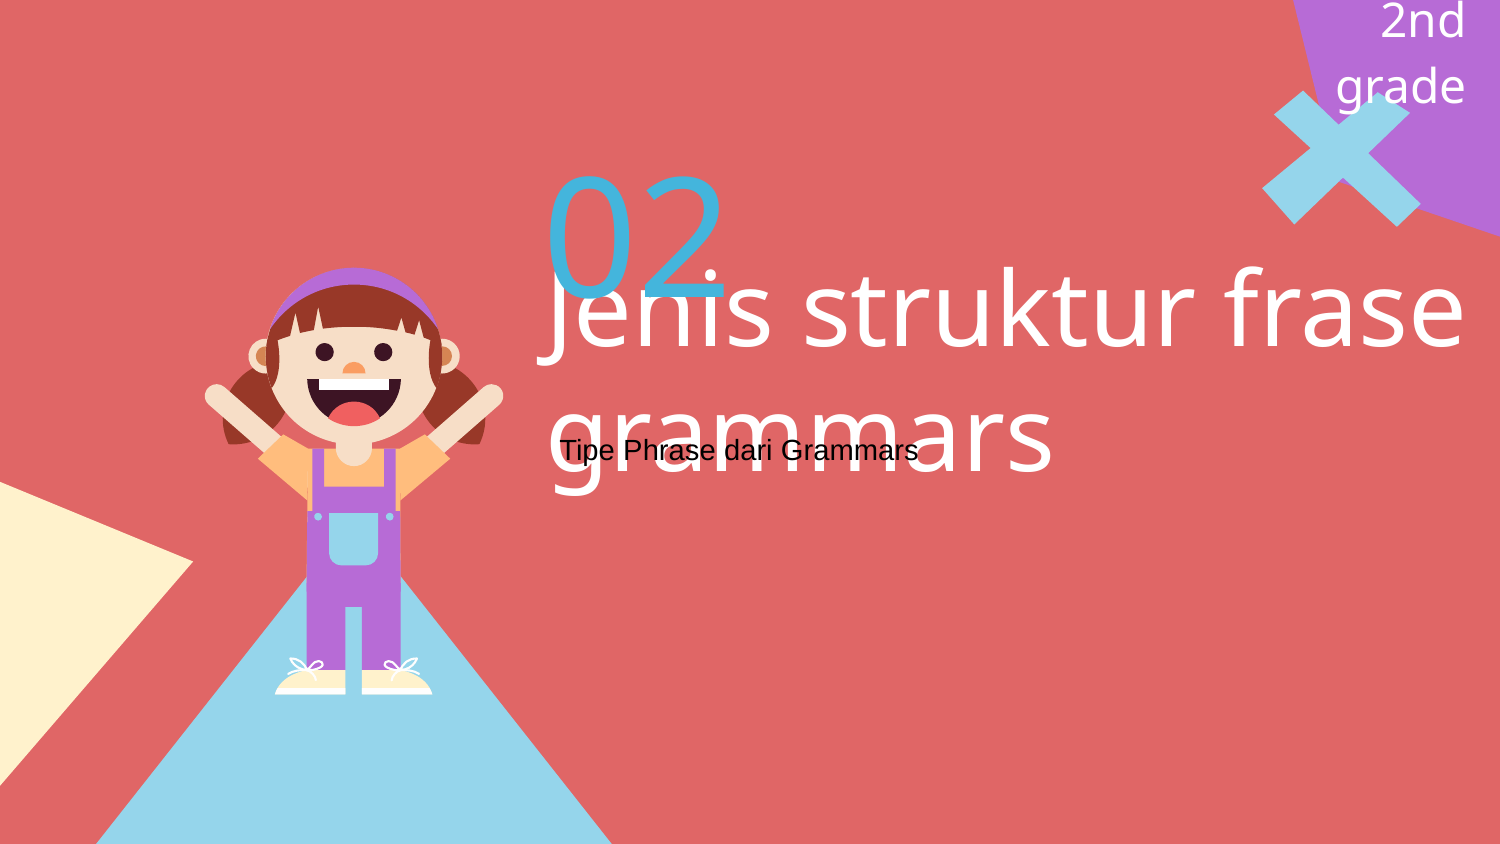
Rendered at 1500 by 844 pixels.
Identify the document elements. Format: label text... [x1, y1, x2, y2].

text_box [1262, 90, 1421, 227]
text_box 02 [527, 150, 750, 311]
title Jenis struktur frase grammars [530, 299, 1500, 435]
subtitle 2nd grade [1280, 17, 1482, 78]
text_box Tipe Phrase dari Grammars [544, 412, 1121, 485]
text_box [203, 267, 505, 695]
